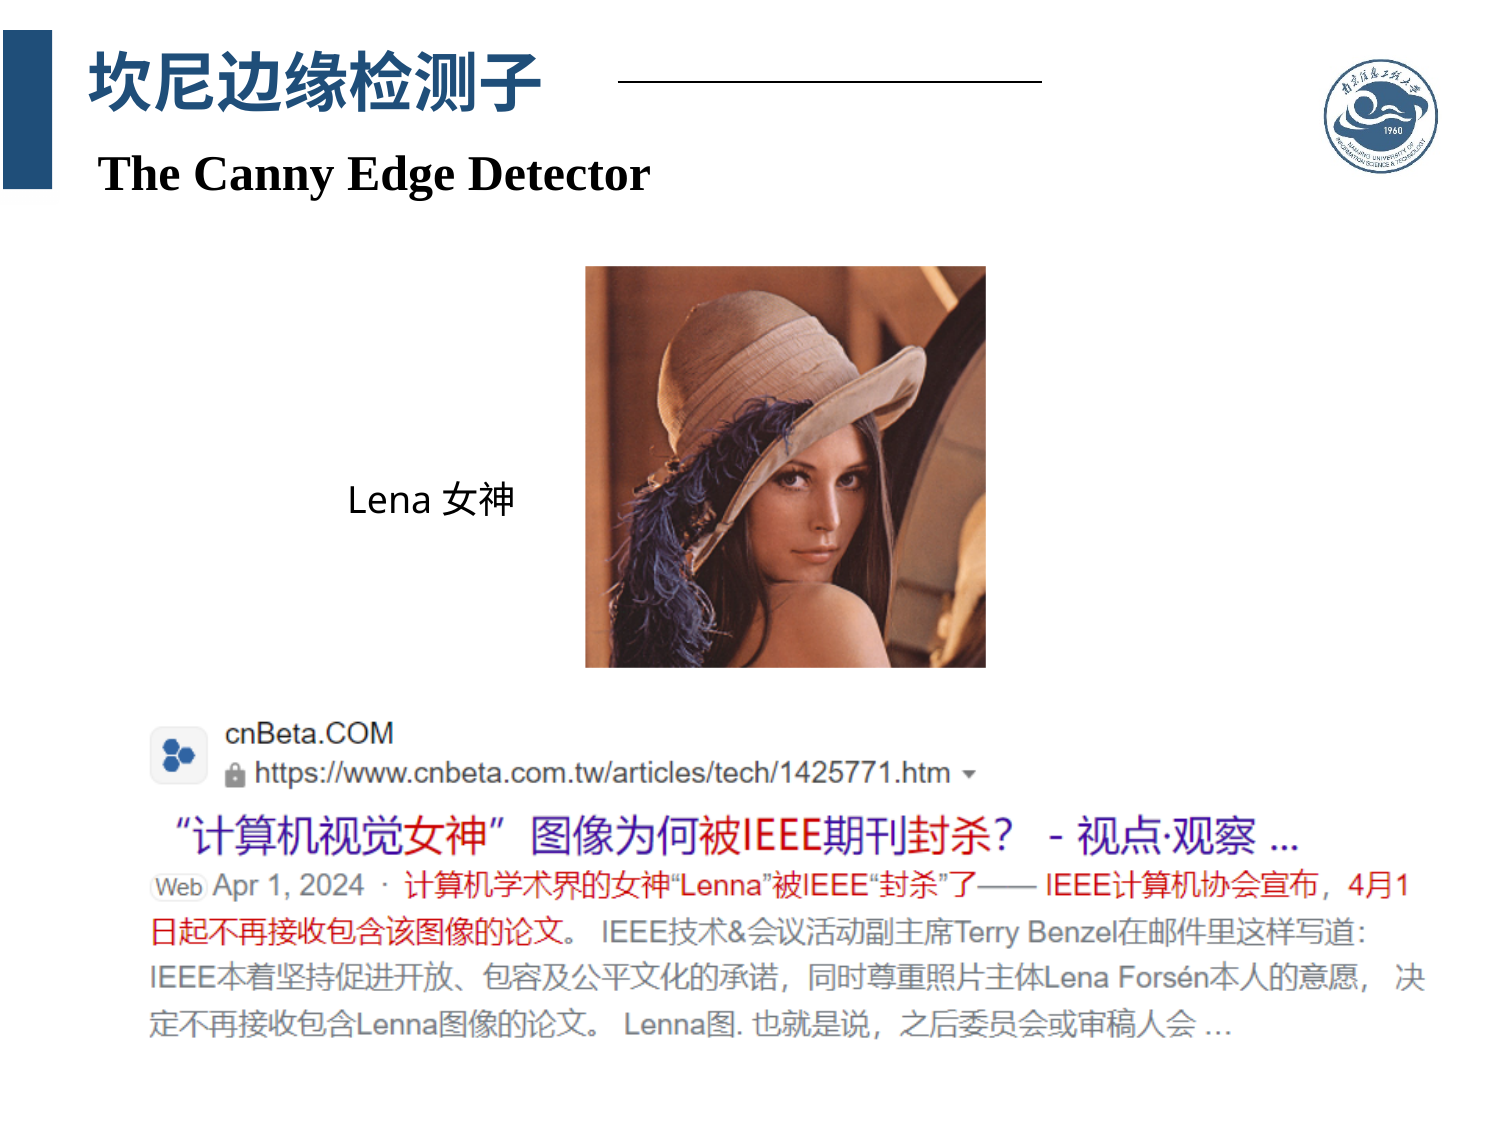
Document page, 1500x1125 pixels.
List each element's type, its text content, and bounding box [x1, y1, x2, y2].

text_box The Canny Edge Detector [82, 102, 862, 246]
picture [1308, 44, 1452, 185]
text_box 坎尼边缘检测子 [72, 15, 597, 156]
text_box Lena女神 [332, 469, 578, 529]
picture [108, 265, 1464, 1078]
text_box [2, 29, 53, 190]
